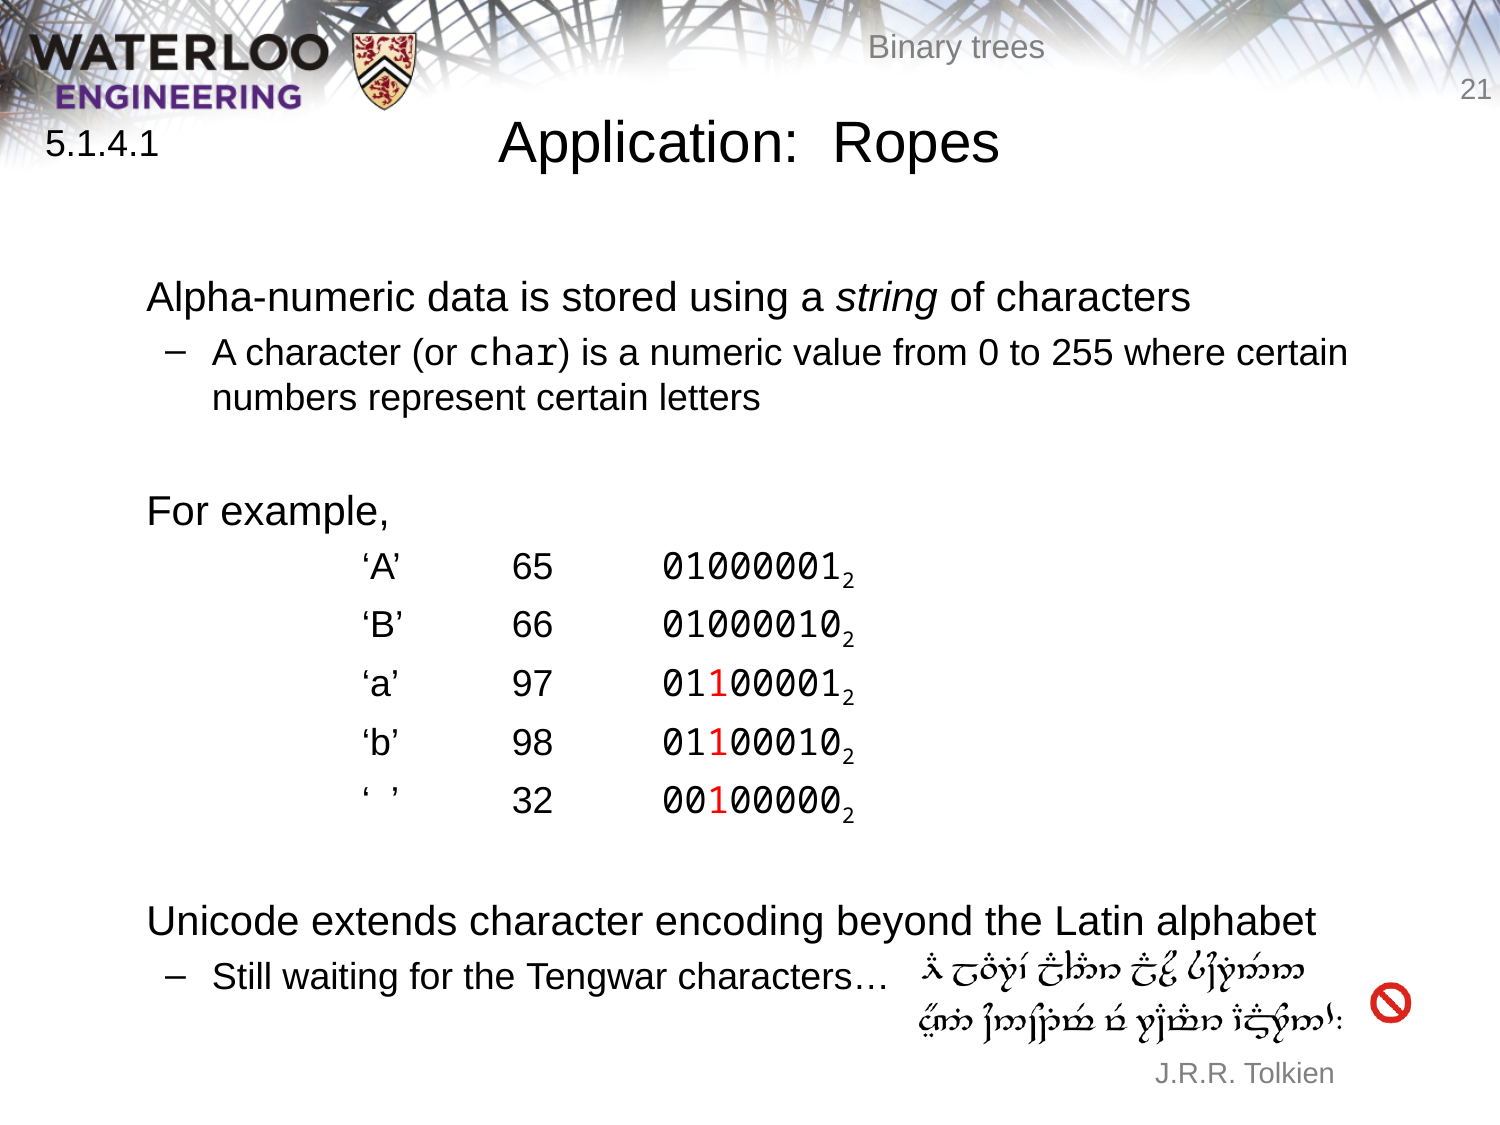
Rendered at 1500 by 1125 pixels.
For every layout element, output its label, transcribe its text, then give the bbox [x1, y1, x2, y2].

picture [0, 0, 1500, 1125]
text_box J.R.R. Tolkien [1140, 1061, 1351, 1097]
list Alpha-numeric data is stored using a string of characters A character (or char) is a numeric value from 0 to 255 where certain numbers represent certain letters For example, ‘A’ 65 010000012 ‘B’ 66 010000102 ‘a’ 97 011000012 ‘b’ 98 011000102 ‘ ’ 32 001000002 Unicode extends character encoding beyond the Latin alphabet Still waiting for the Tengwar characters… [74, 262, 1426, 1006]
title Application: Ropes [74, 44, 1426, 233]
text_box 5.1.4.1 [30, 111, 175, 172]
